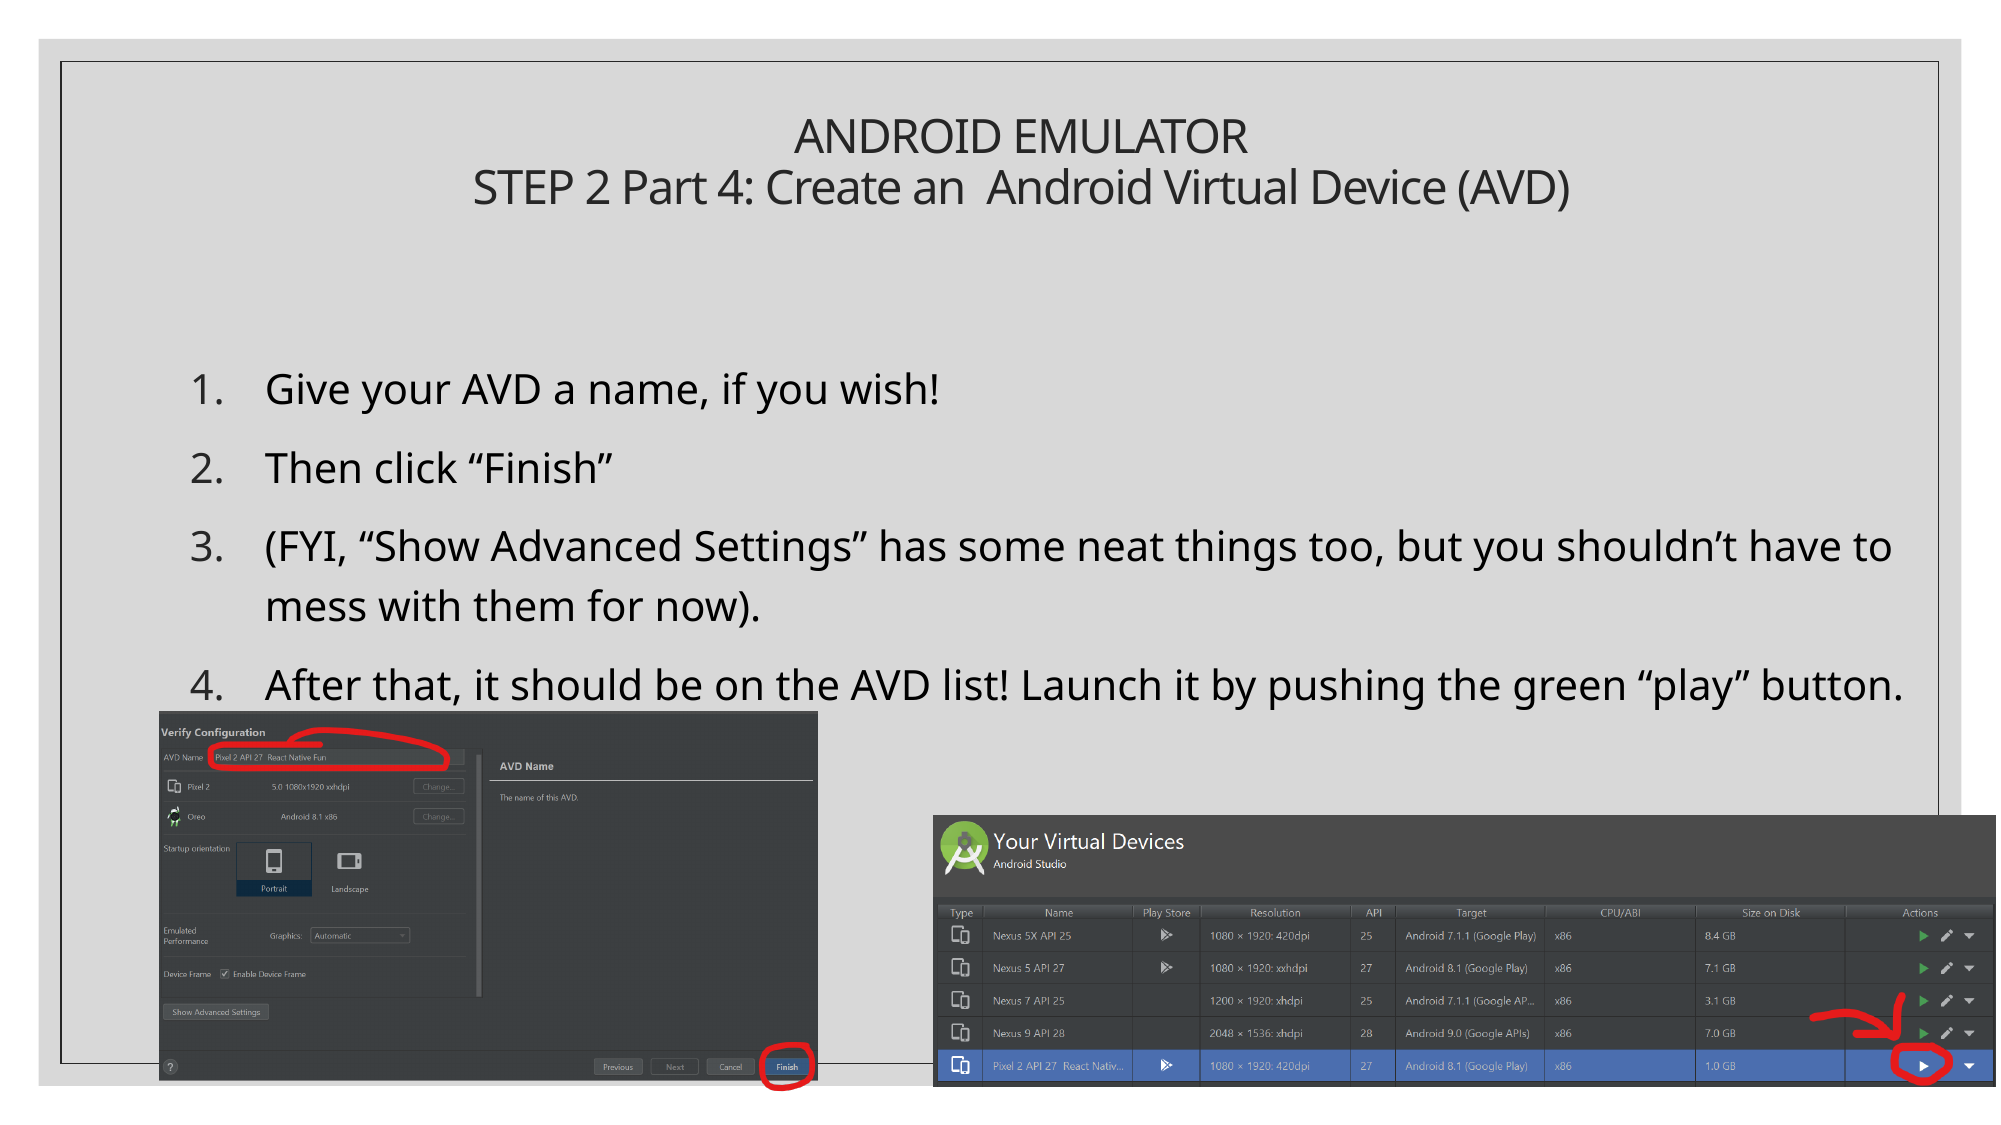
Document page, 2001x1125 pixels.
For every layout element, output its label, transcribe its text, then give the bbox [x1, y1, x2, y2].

picture [933, 815, 1996, 1087]
list Give your AVD a name, if you wish! Then click “Finish” (FYI, “Show Advanced Settings” has some neat things too, but you shouldn’t have to mess with them for now). After that, it should be on the AVD list! Launch it by pushing the green “play” button. [174, 345, 1946, 977]
picture [159, 711, 819, 1092]
title ANDROID EMULATOR STEP 2 Part 4: Create an Android Virtual Device (AVD) [174, 105, 1869, 331]
